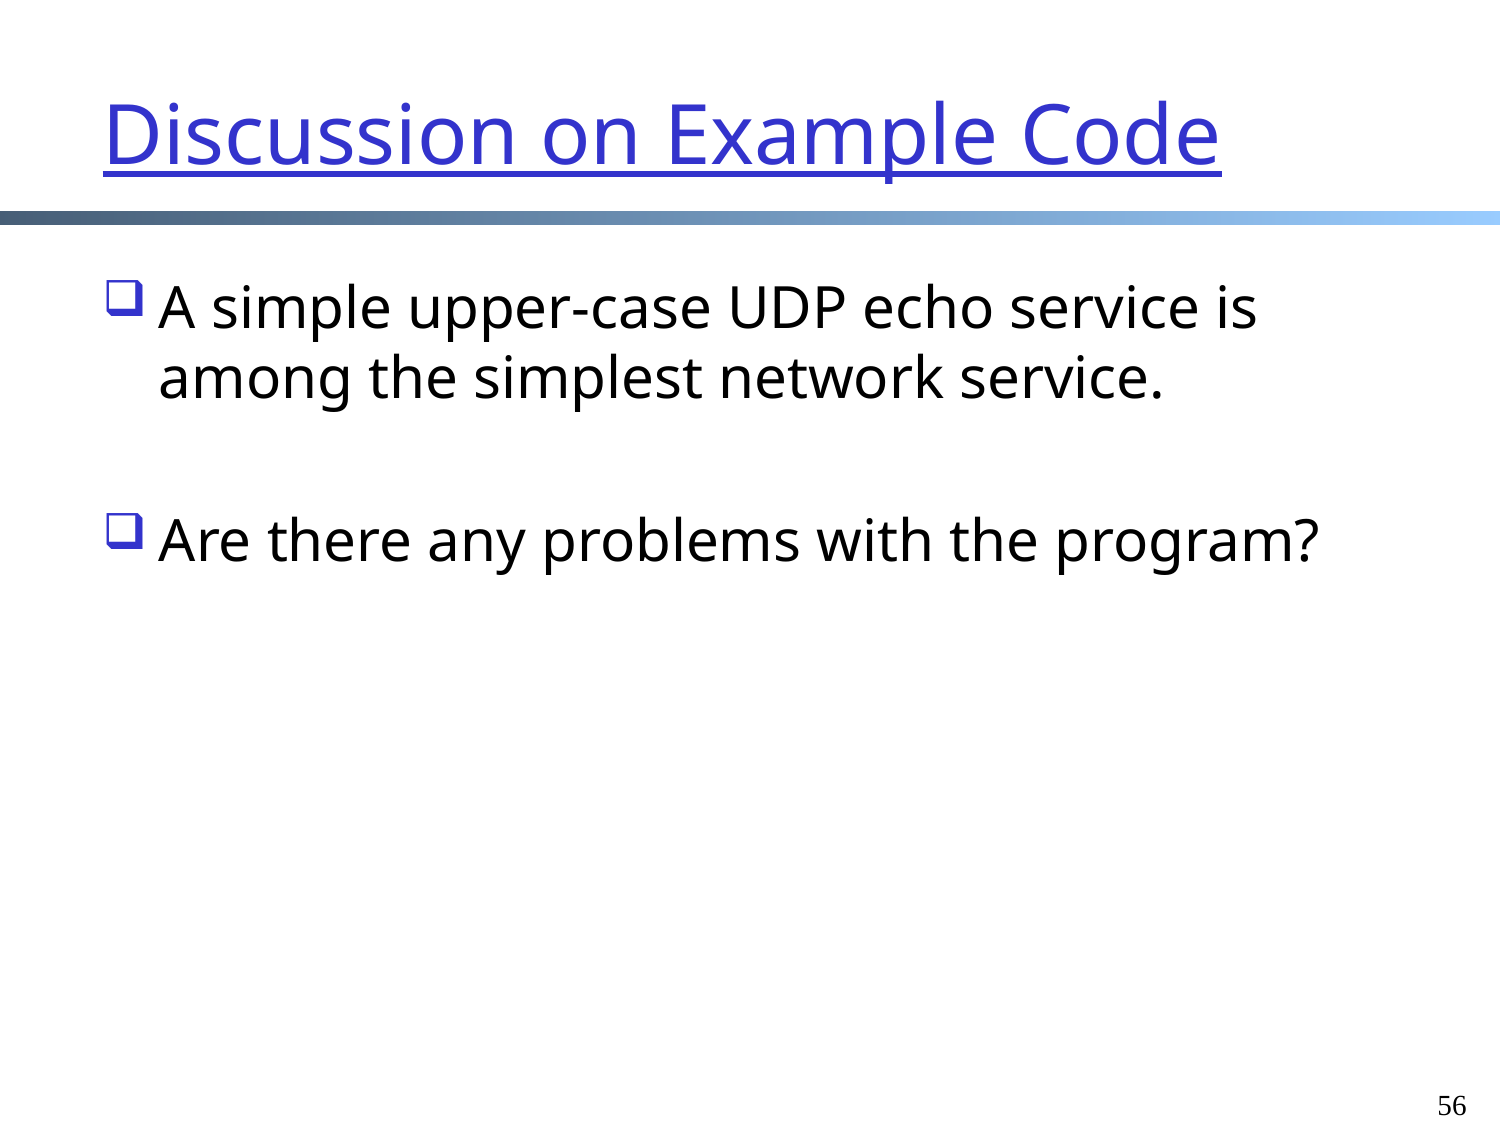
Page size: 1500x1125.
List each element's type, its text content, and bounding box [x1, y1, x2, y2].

title Discussion on Example Code [87, 37, 1363, 225]
slide_number 56 [1406, 1078, 1482, 1125]
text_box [1424, 212, 1428, 224]
list A simple upper-case UDP echo service is among the simplest network service. Are there any problems with the program? [87, 262, 1363, 1025]
